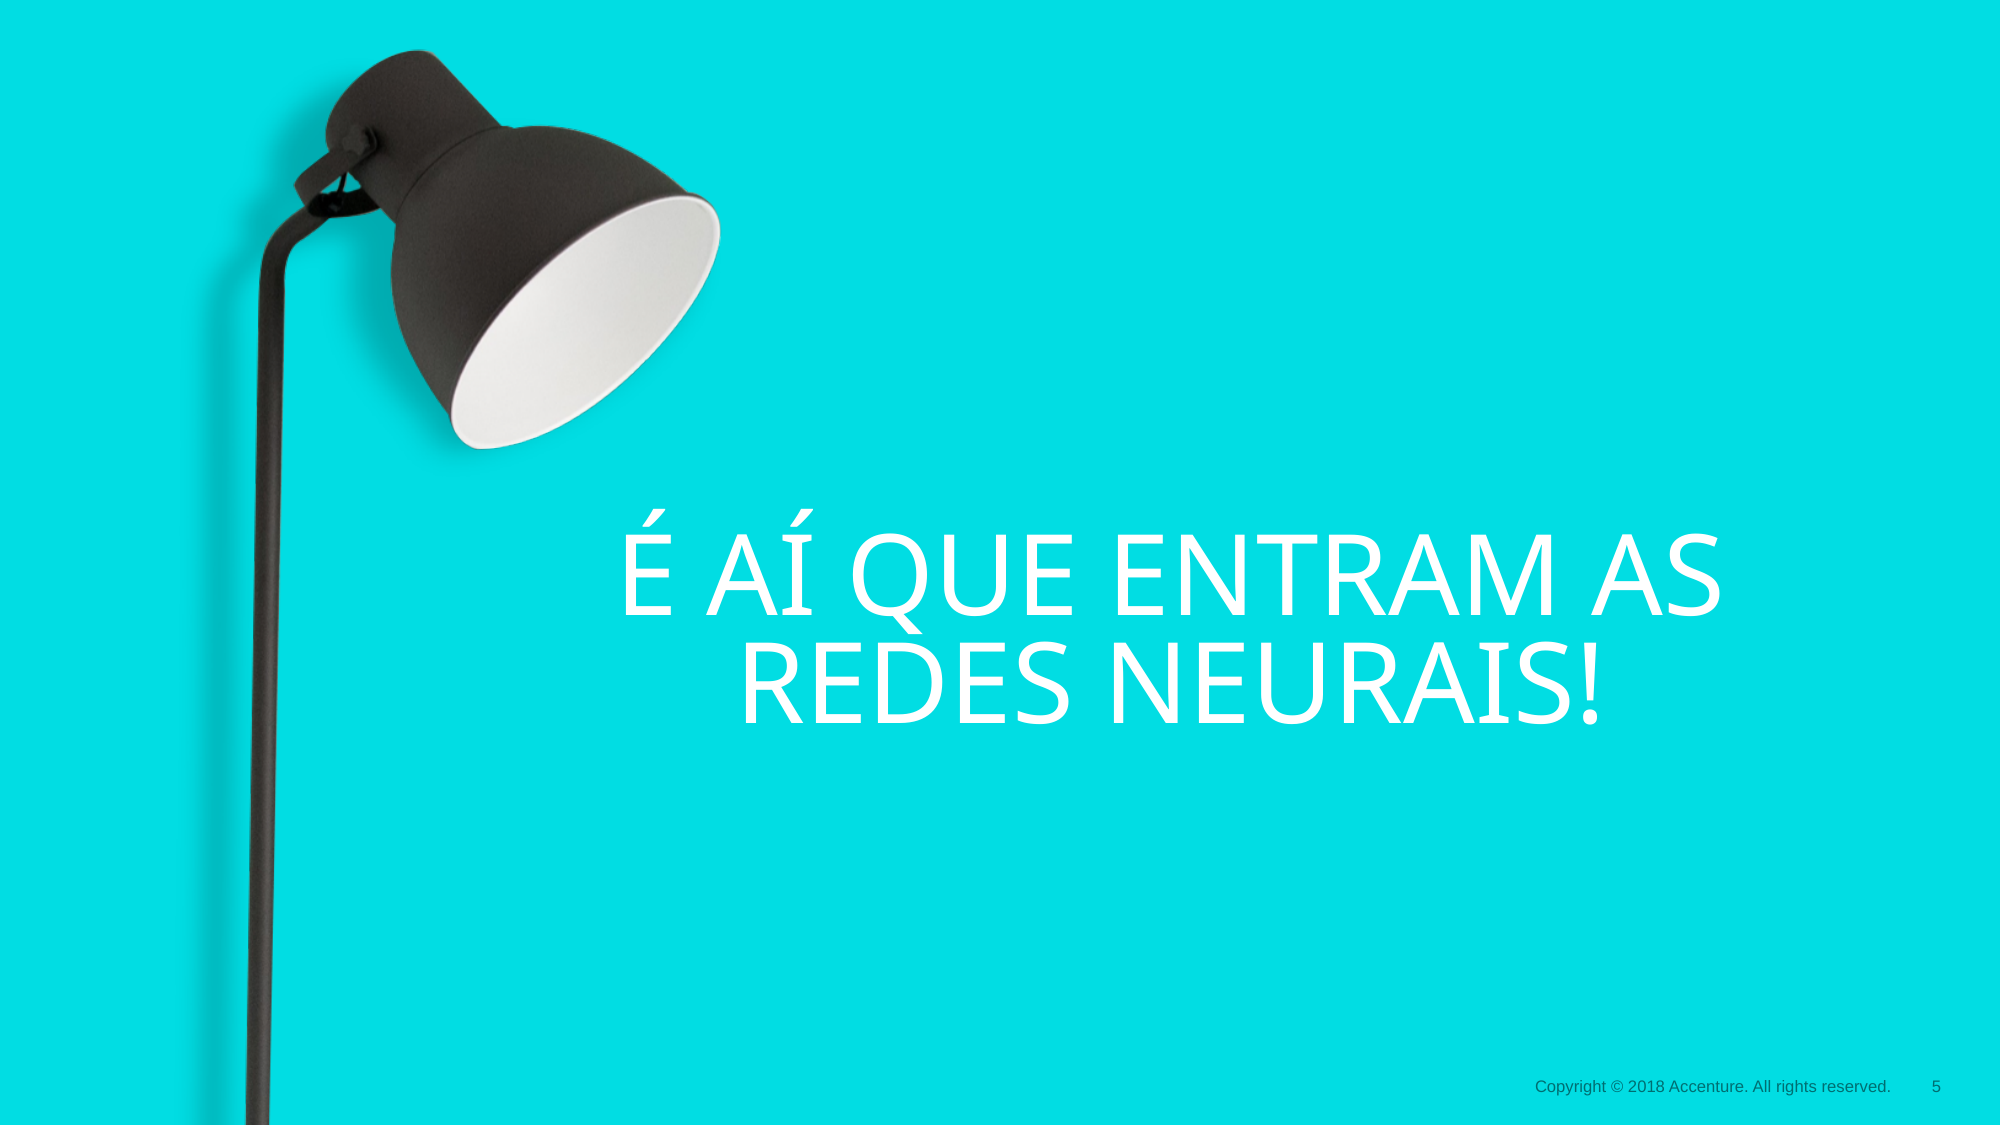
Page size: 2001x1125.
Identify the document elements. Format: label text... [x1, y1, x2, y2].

list É aí que entram as redes neurais! [837, 527, 1834, 748]
picture [0, 0, 832, 1125]
footer Copyright © 2018 Accenture. All rights reserved. [1212, 1072, 1892, 1099]
slide_number 5 [1905, 1072, 1942, 1099]
